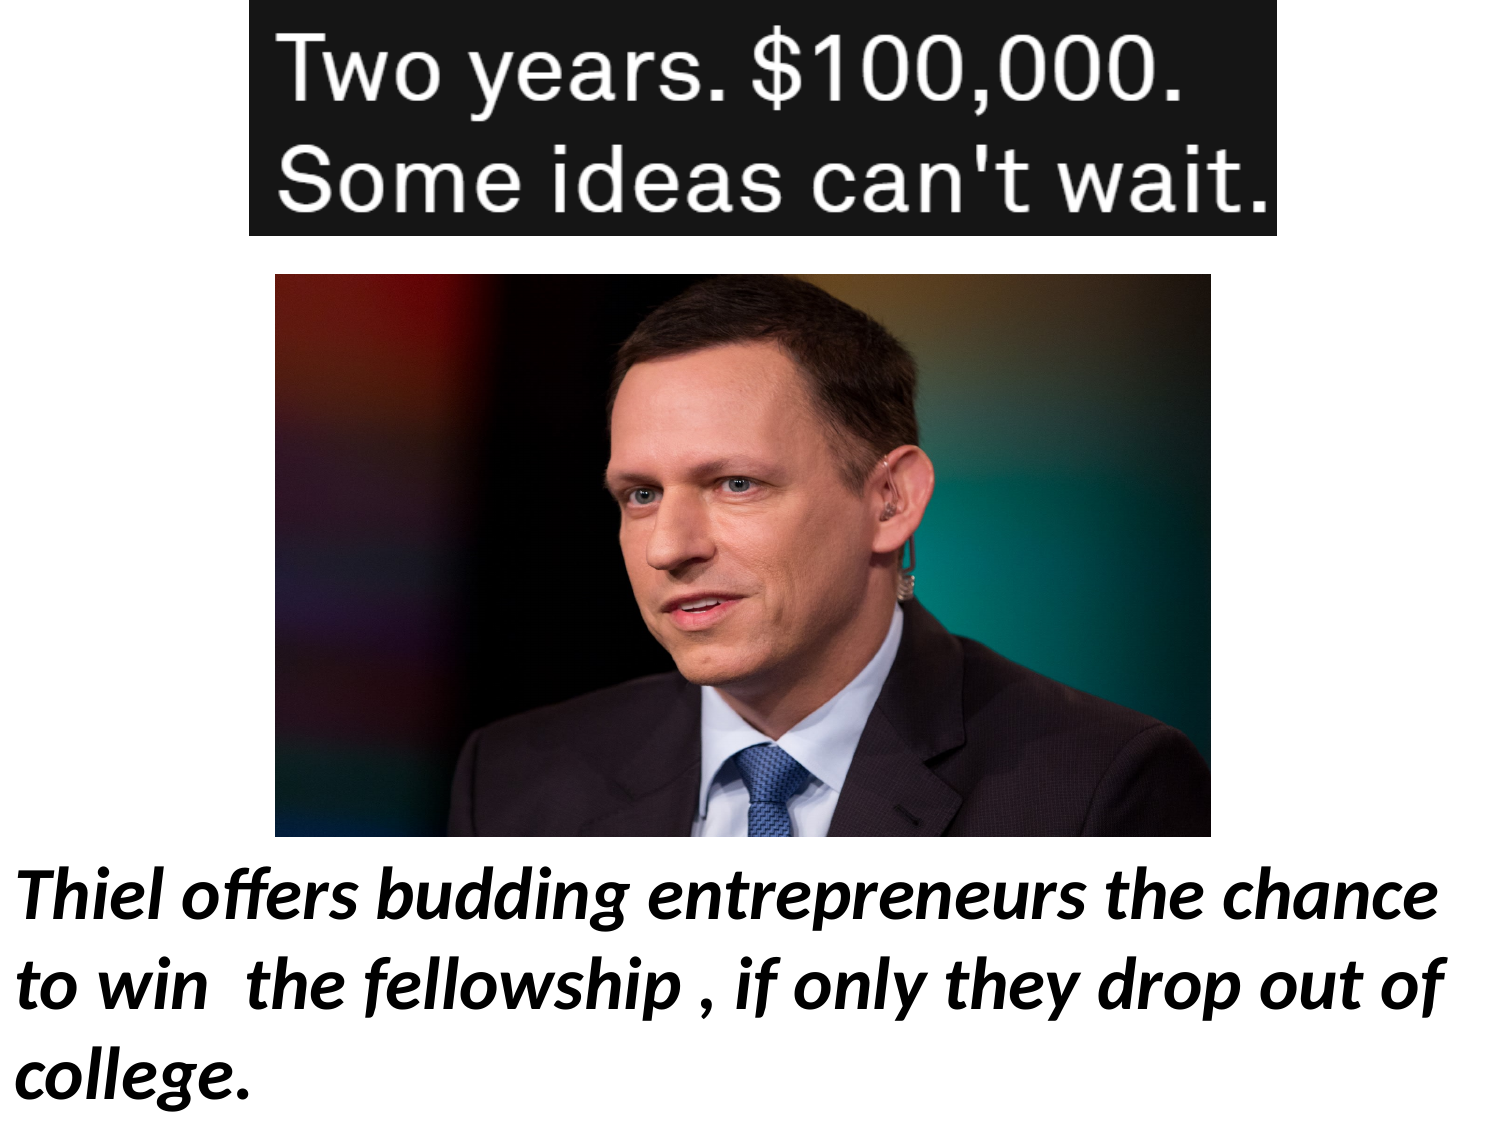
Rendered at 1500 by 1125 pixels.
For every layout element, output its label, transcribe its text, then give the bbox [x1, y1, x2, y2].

text_box Thiel offers budding entrepreneurs the chance to win the fellowship , if only they drop out of college. [0, 837, 1500, 1122]
picture [249, 0, 1277, 237]
picture [274, 274, 1211, 837]
